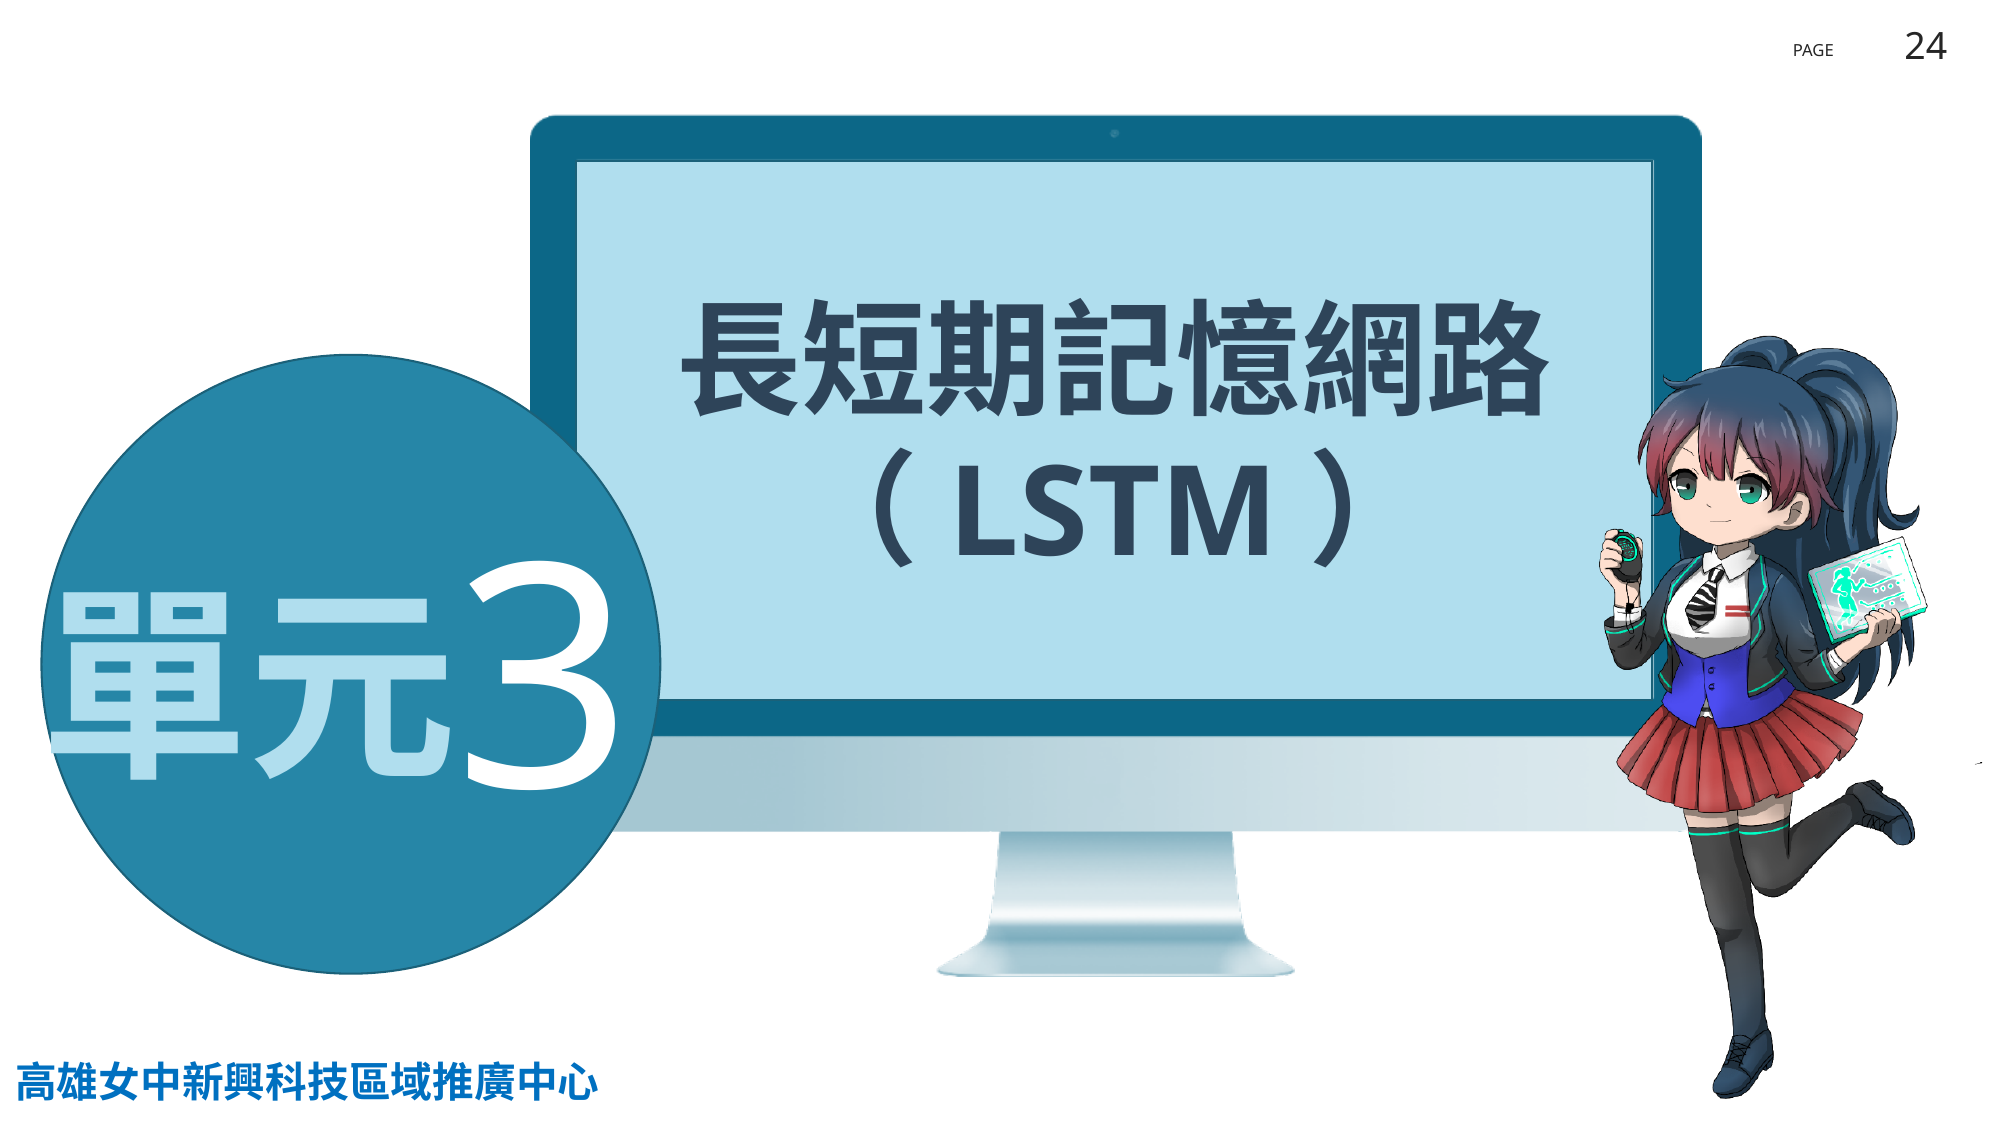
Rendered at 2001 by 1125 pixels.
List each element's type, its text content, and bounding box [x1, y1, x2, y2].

text_box 高雄女中新興科技區域推廣中心 [0, 1048, 636, 1114]
text_box 單元 [17, 545, 439, 811]
text_box 3 [439, 467, 524, 858]
picture [529, 105, 2000, 1121]
text_box [65, 354, 524, 545]
text_box [78, 811, 524, 974]
